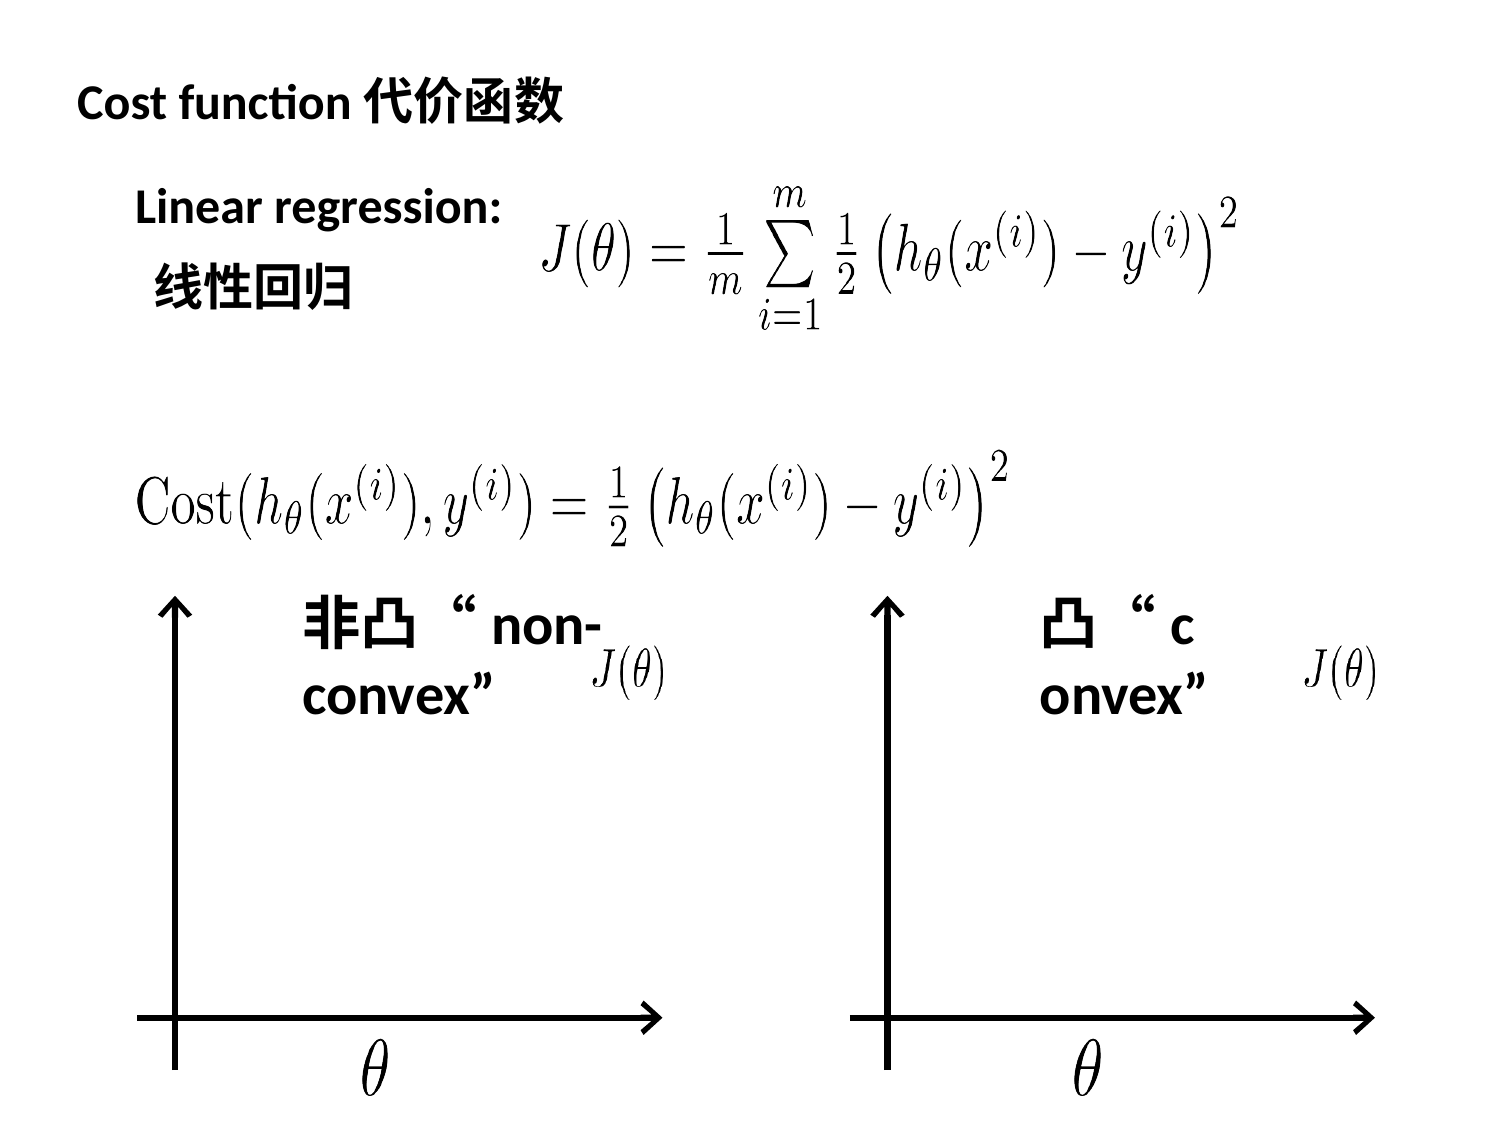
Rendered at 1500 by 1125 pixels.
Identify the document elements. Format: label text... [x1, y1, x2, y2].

picture [592, 645, 663, 700]
picture [137, 449, 1007, 547]
picture [542, 186, 1236, 330]
text_box 线性回归 [139, 248, 369, 323]
picture [1304, 645, 1376, 700]
picture [1074, 1038, 1101, 1096]
text_box Linear regression: [120, 166, 700, 242]
text_box Cost function代价函数 [62, 62, 950, 138]
text_box 凸“convex” [1025, 579, 1240, 734]
text_box 非凸“non-convex” [287, 579, 634, 734]
picture [362, 1038, 388, 1096]
